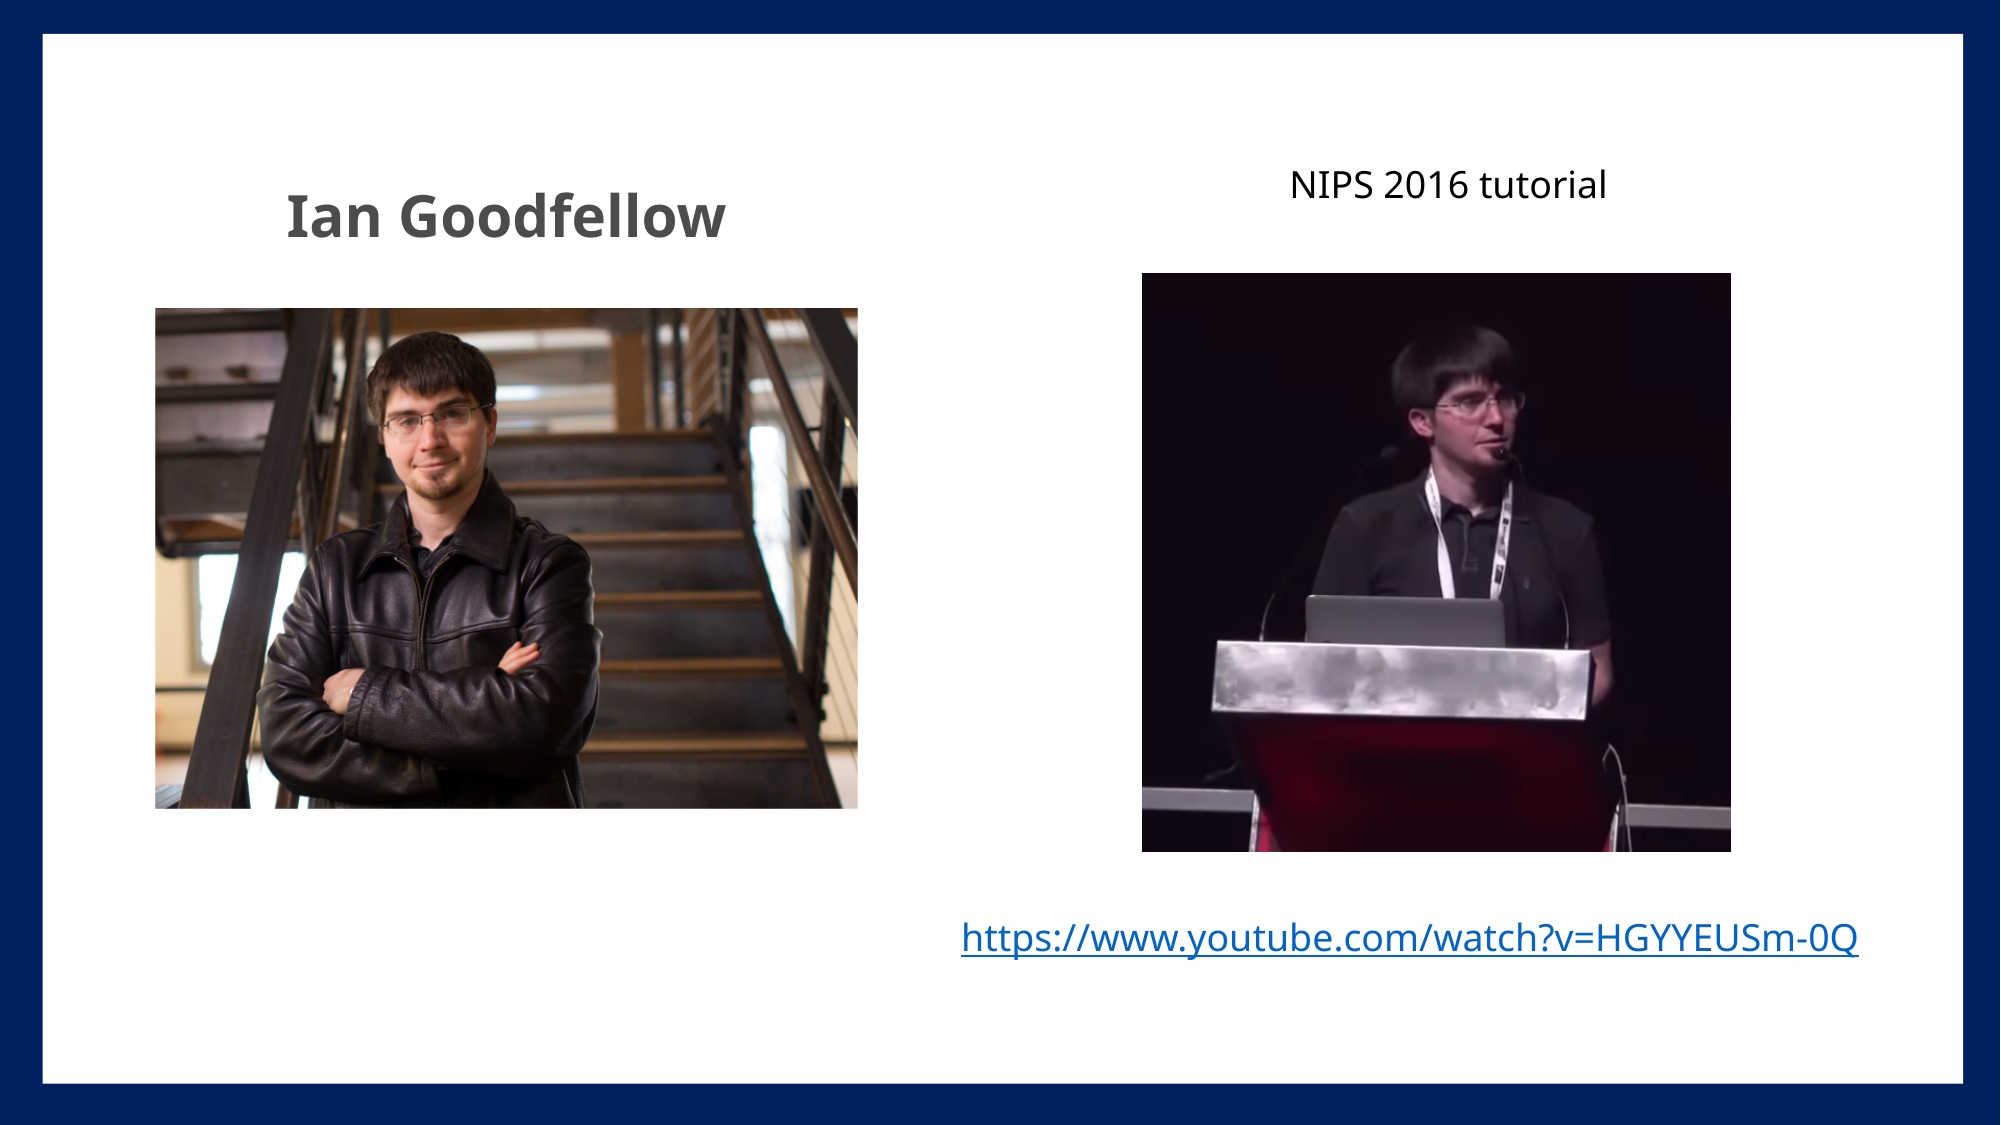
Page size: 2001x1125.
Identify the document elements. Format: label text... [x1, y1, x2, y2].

picture [155, 308, 858, 809]
text_box Ian Goodfellow [271, 171, 742, 257]
text_box https://www.youtube.com/watch?v=HGYYEUSm-0Q [946, 906, 1875, 973]
text_box [42, 33, 1964, 1085]
picture [1142, 273, 1731, 852]
text_box NIPS 2016 tutorial [1274, 154, 1624, 214]
